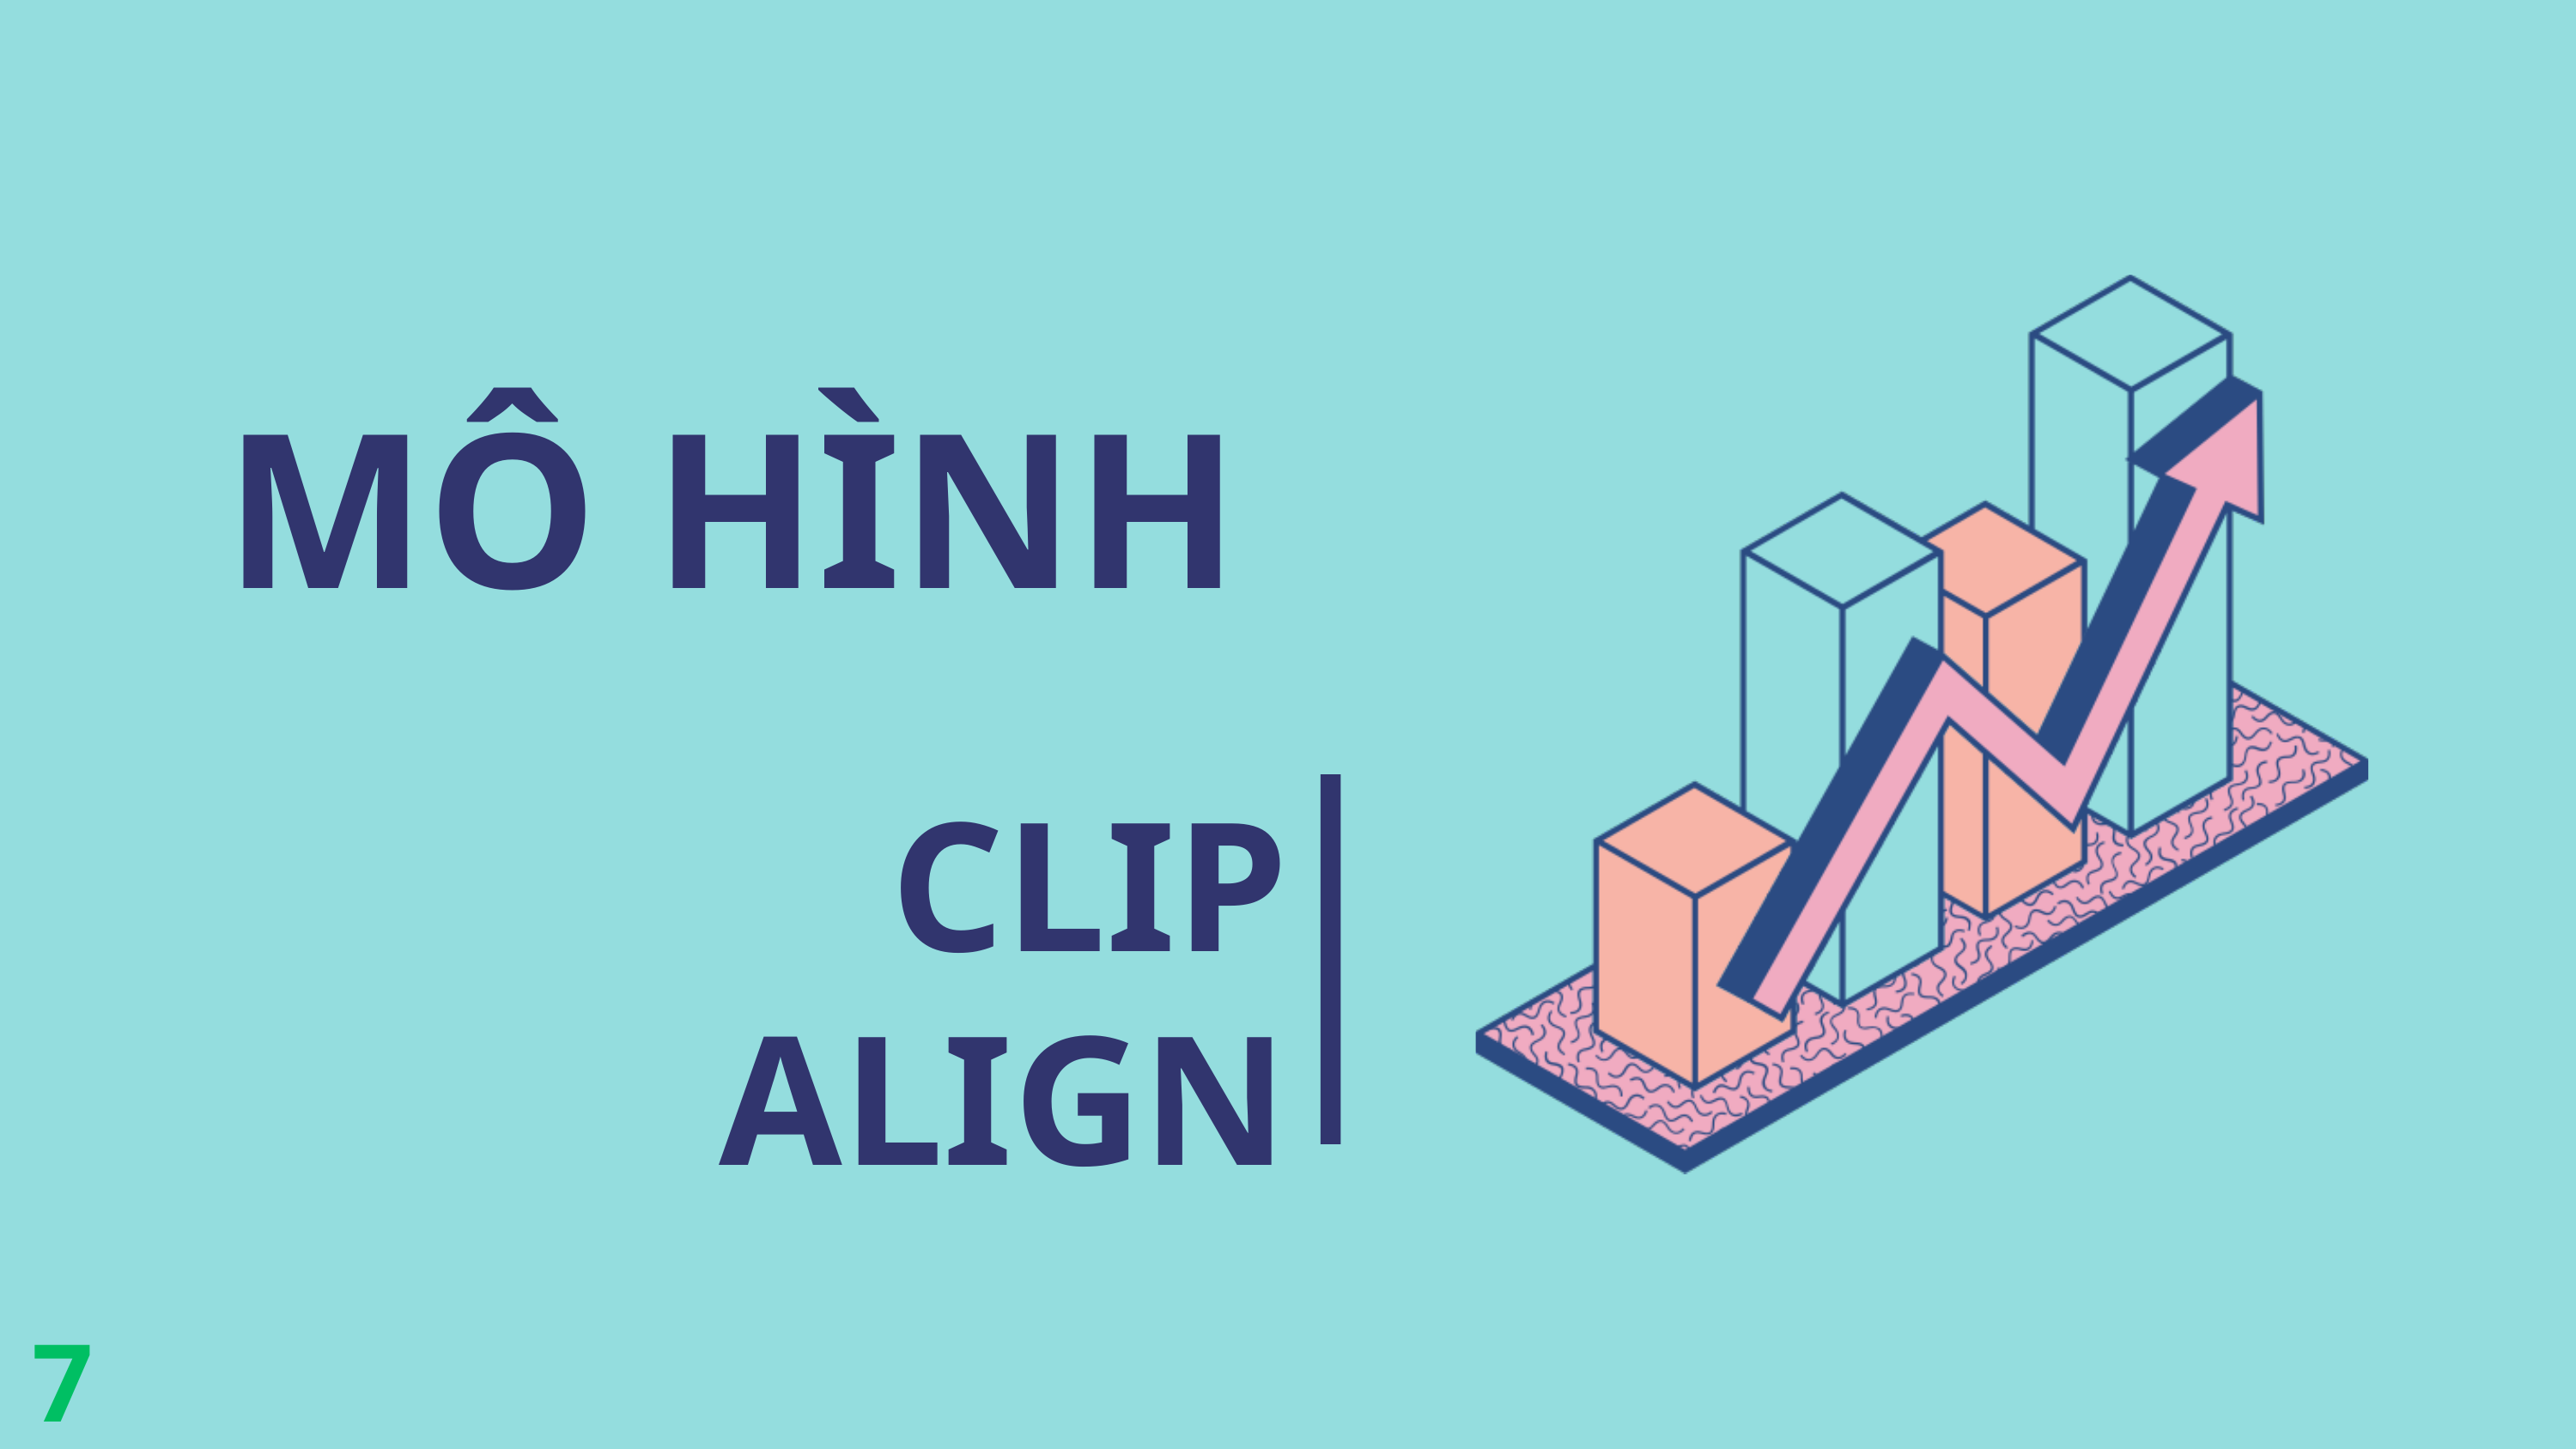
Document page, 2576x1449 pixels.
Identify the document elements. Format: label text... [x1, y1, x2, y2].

text_box 7 [0, 1323, 125, 1444]
text_box [1475, 275, 2369, 1174]
text_box CLIP [92, 773, 1288, 986]
text_box ALIGN [92, 986, 1288, 1202]
text_box MÔ HÌNH [135, 373, 1331, 632]
